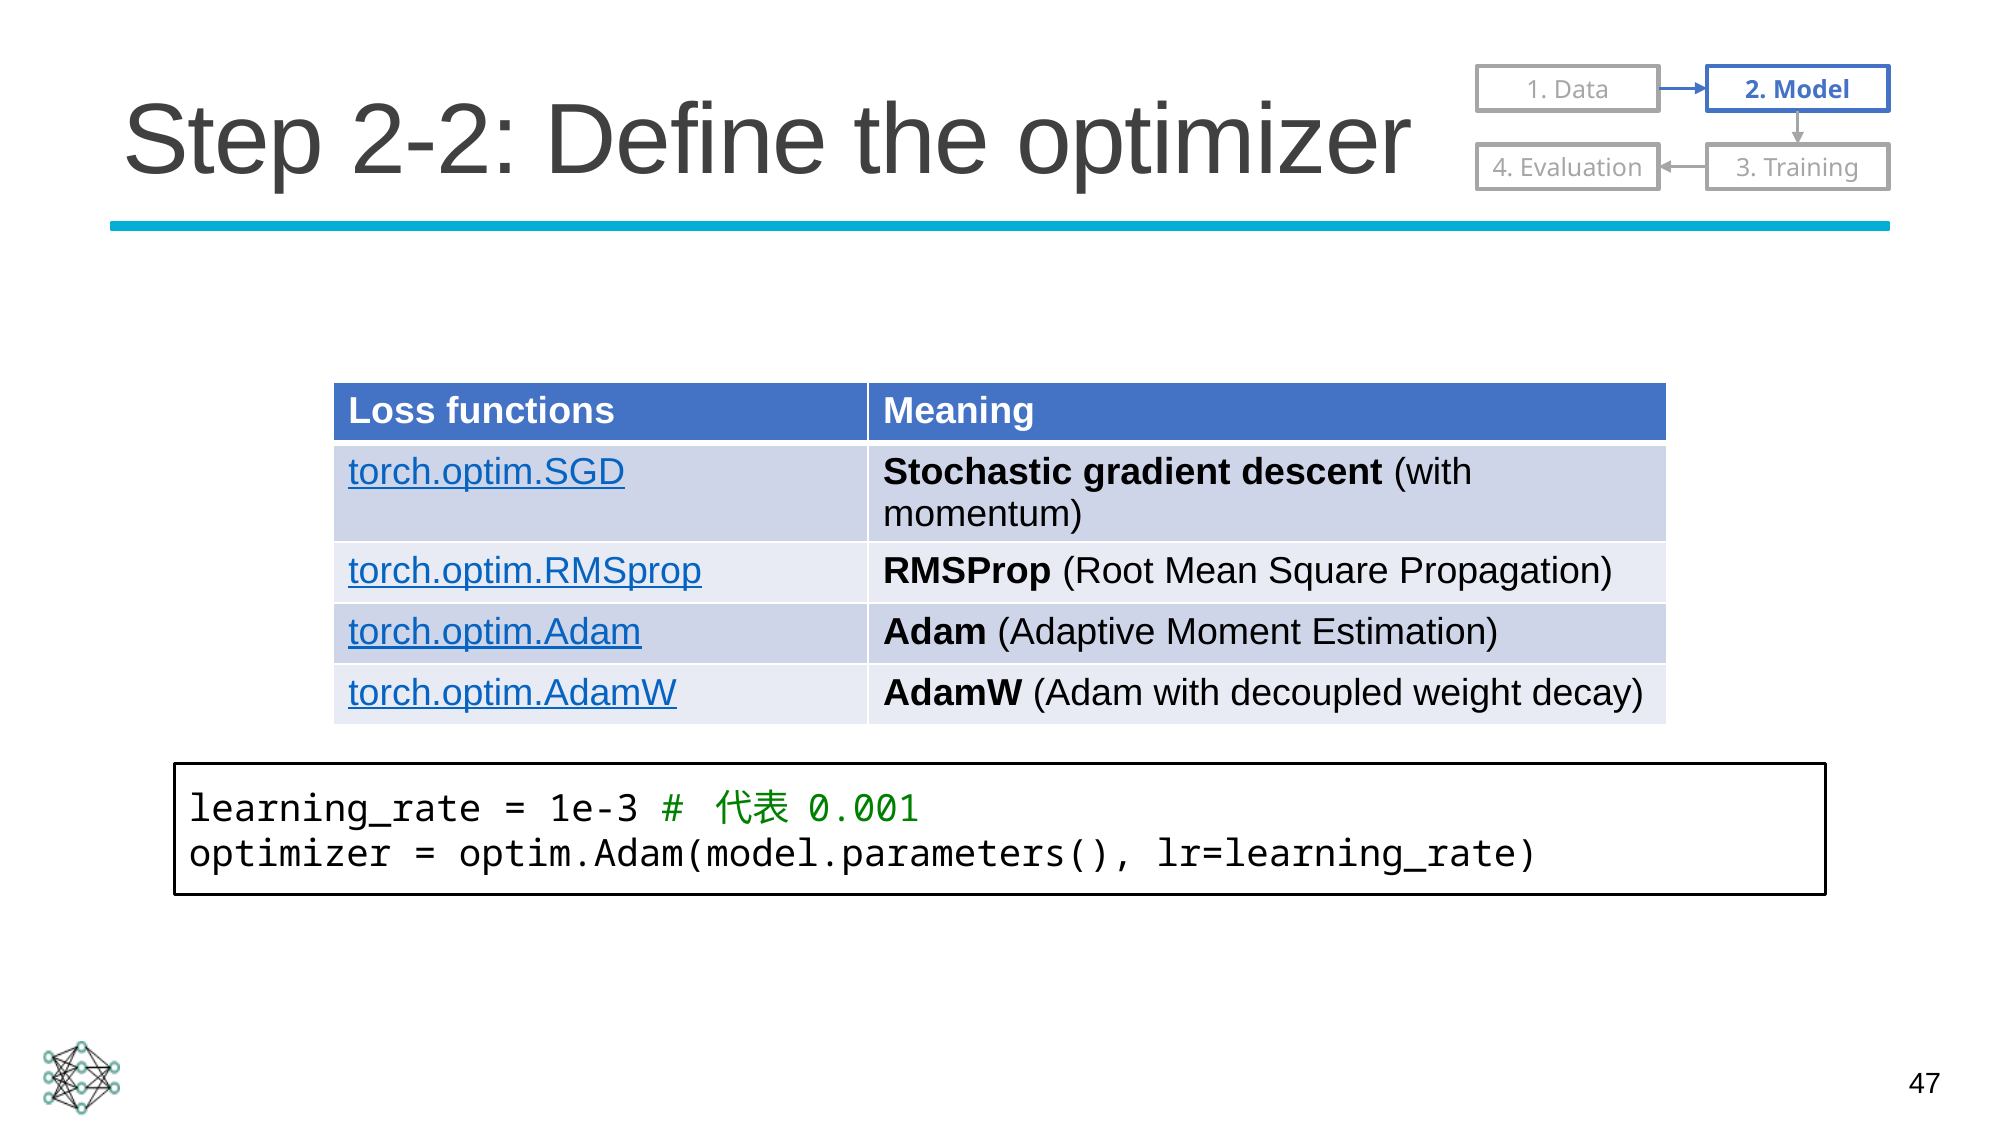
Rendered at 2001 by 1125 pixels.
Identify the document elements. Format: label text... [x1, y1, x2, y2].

table_cell RMSProp (Root Mean Square Propagation) [869, 543, 1666, 602]
table_cell torch.optim.AdamW [334, 665, 867, 724]
table_cell AdamW (Adam with decoupled weight decay) [869, 665, 1666, 724]
picture [43, 1041, 120, 1116]
table_cell Stochastic gradient descent (with momentum) [869, 446, 1666, 541]
table_cell Adam (Adaptive Moment Estimation) [869, 604, 1666, 663]
table_cell torch.optim.Adam [334, 604, 867, 663]
text_box 2. Model [1707, 65, 1889, 111]
table_header Loss functions [334, 383, 867, 440]
text_box 1. Data [1477, 65, 1659, 111]
table_cell torch.optim.RMSprop [334, 543, 867, 602]
text_box 3. Training [1707, 144, 1889, 189]
text_box learning_rate = 1e-3 # 代表 0.001 optimizer = optim.Adam(model.parameters(), lr=learning_rate) [173, 762, 1827, 896]
table_cell torch.optim.SGD [334, 446, 867, 541]
table_header Meaning [869, 383, 1666, 440]
text_box 4. Evaluation [1477, 144, 1659, 189]
title Step 2-2: Define the optimizer [107, 58, 1899, 228]
slide_number 47 [1740, 1052, 1957, 1113]
